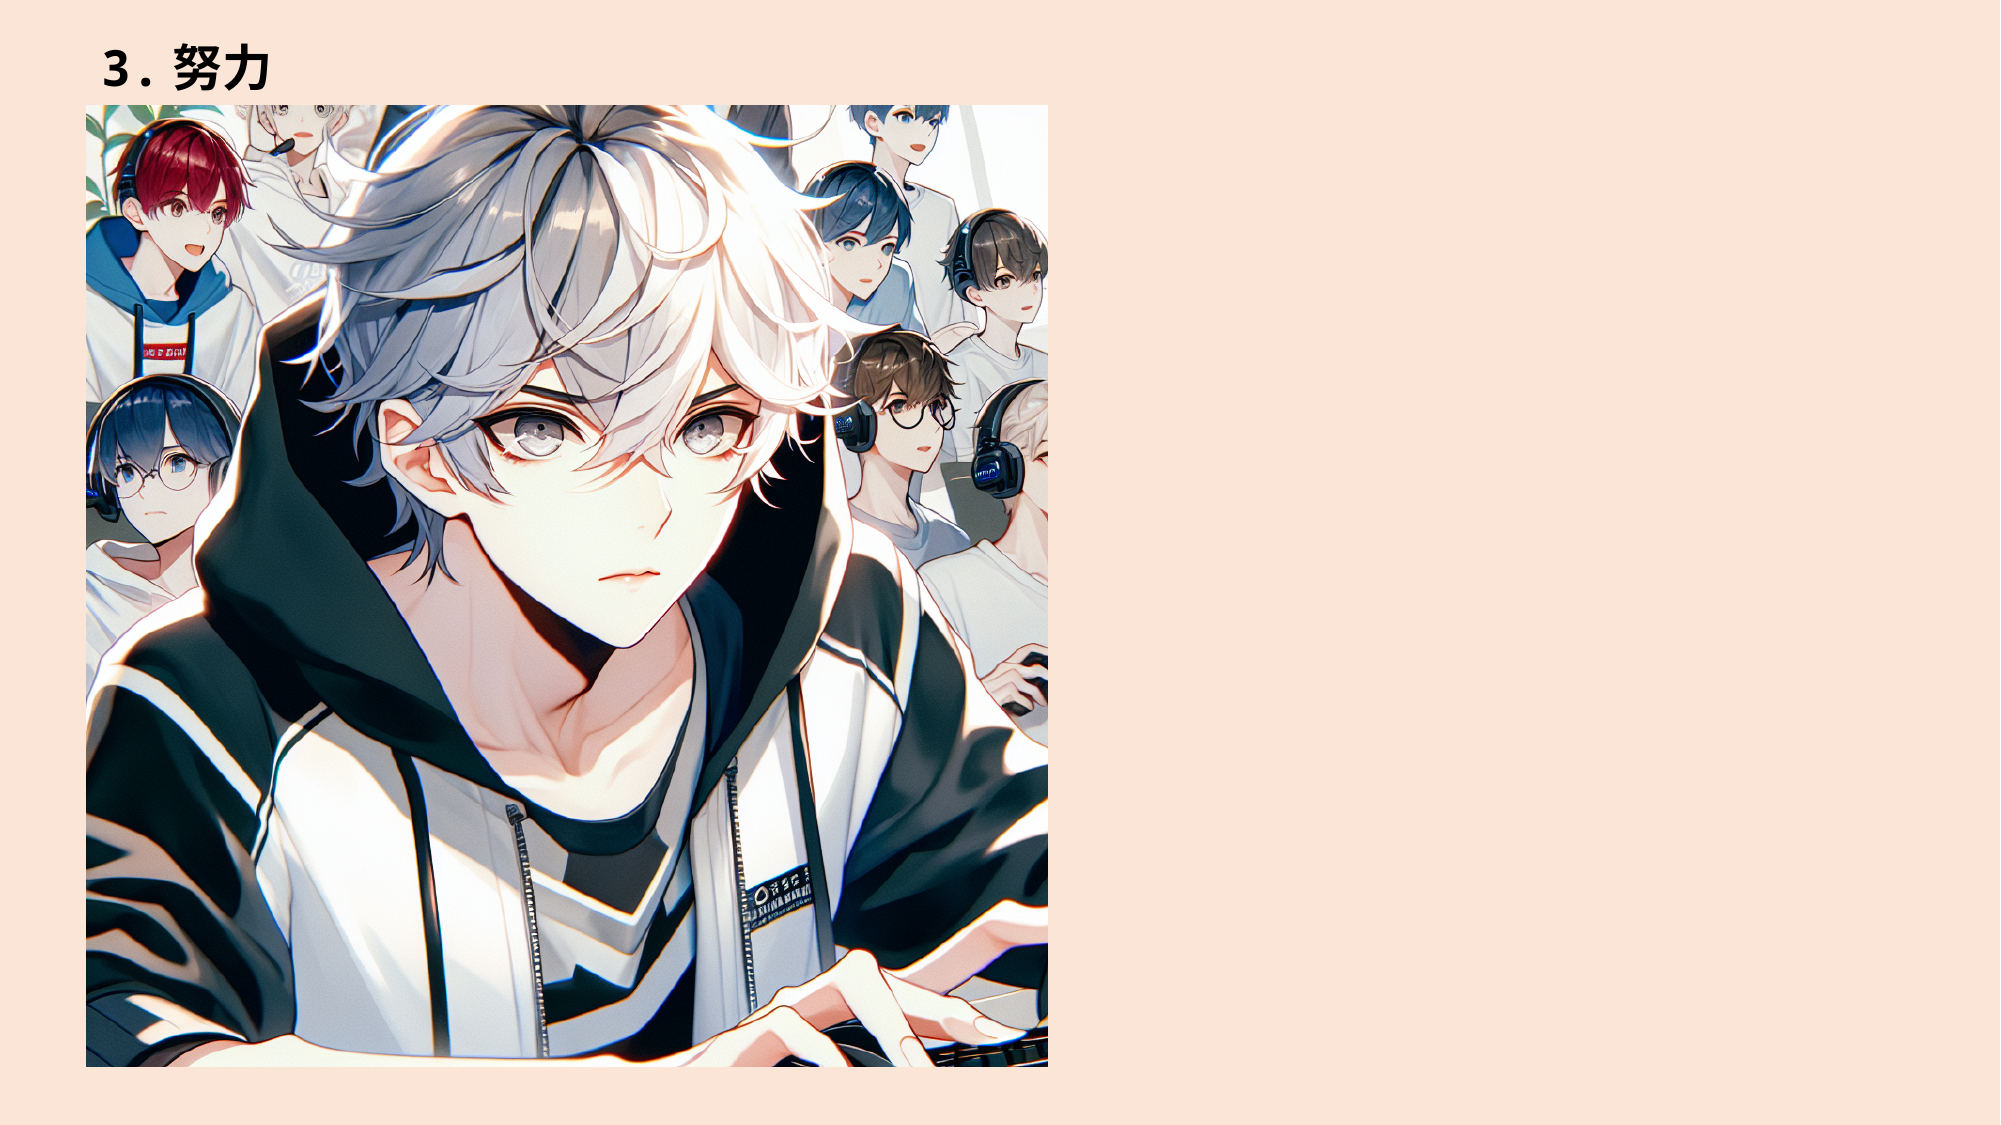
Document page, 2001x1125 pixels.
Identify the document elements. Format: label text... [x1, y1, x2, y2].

picture [86, 105, 1048, 1068]
text_box 3.努力 [86, 29, 540, 105]
